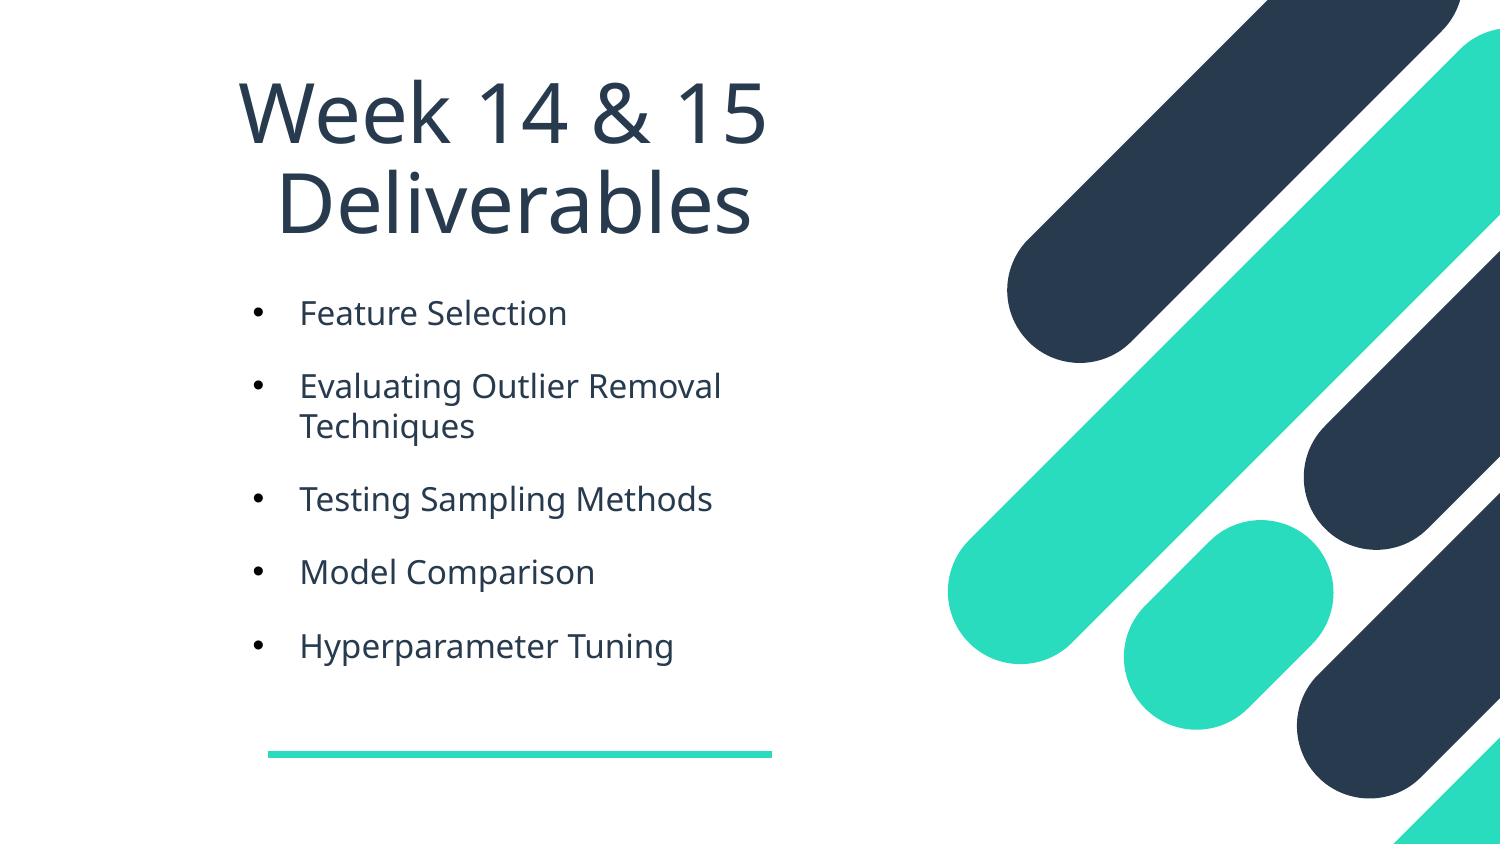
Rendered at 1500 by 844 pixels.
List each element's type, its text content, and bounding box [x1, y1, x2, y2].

title Week 14 & 15 Deliverables [111, 46, 918, 278]
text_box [956, 24, 1500, 844]
subtitle Feature Selection Evaluating Outlier Removal Techniques Testing Sampling Methods Model Comparison Hyperparameter Tuning [237, 276, 844, 770]
